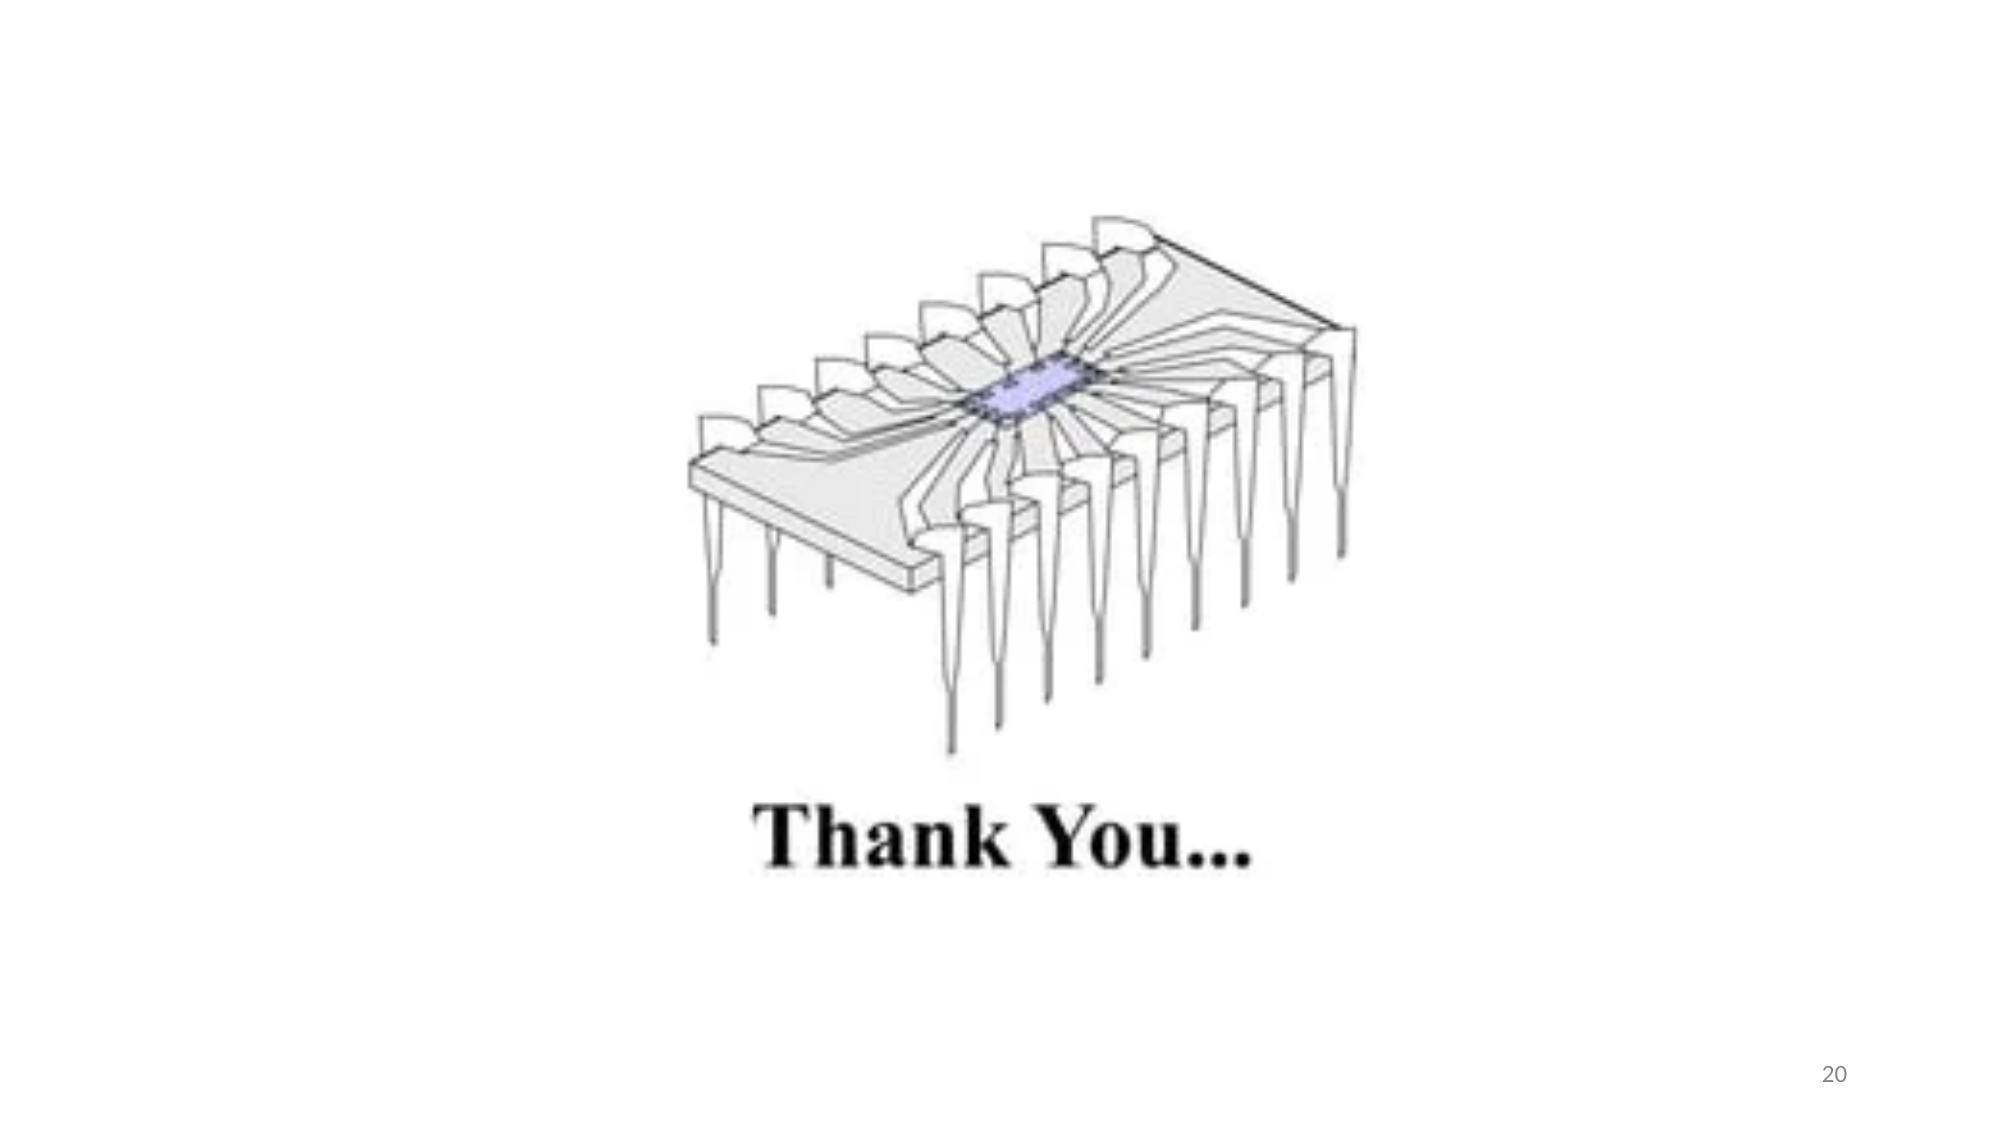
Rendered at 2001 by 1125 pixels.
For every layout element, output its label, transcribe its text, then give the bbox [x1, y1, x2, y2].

picture [526, 72, 1587, 896]
slide_number ‹#› [1412, 1042, 1863, 1103]
